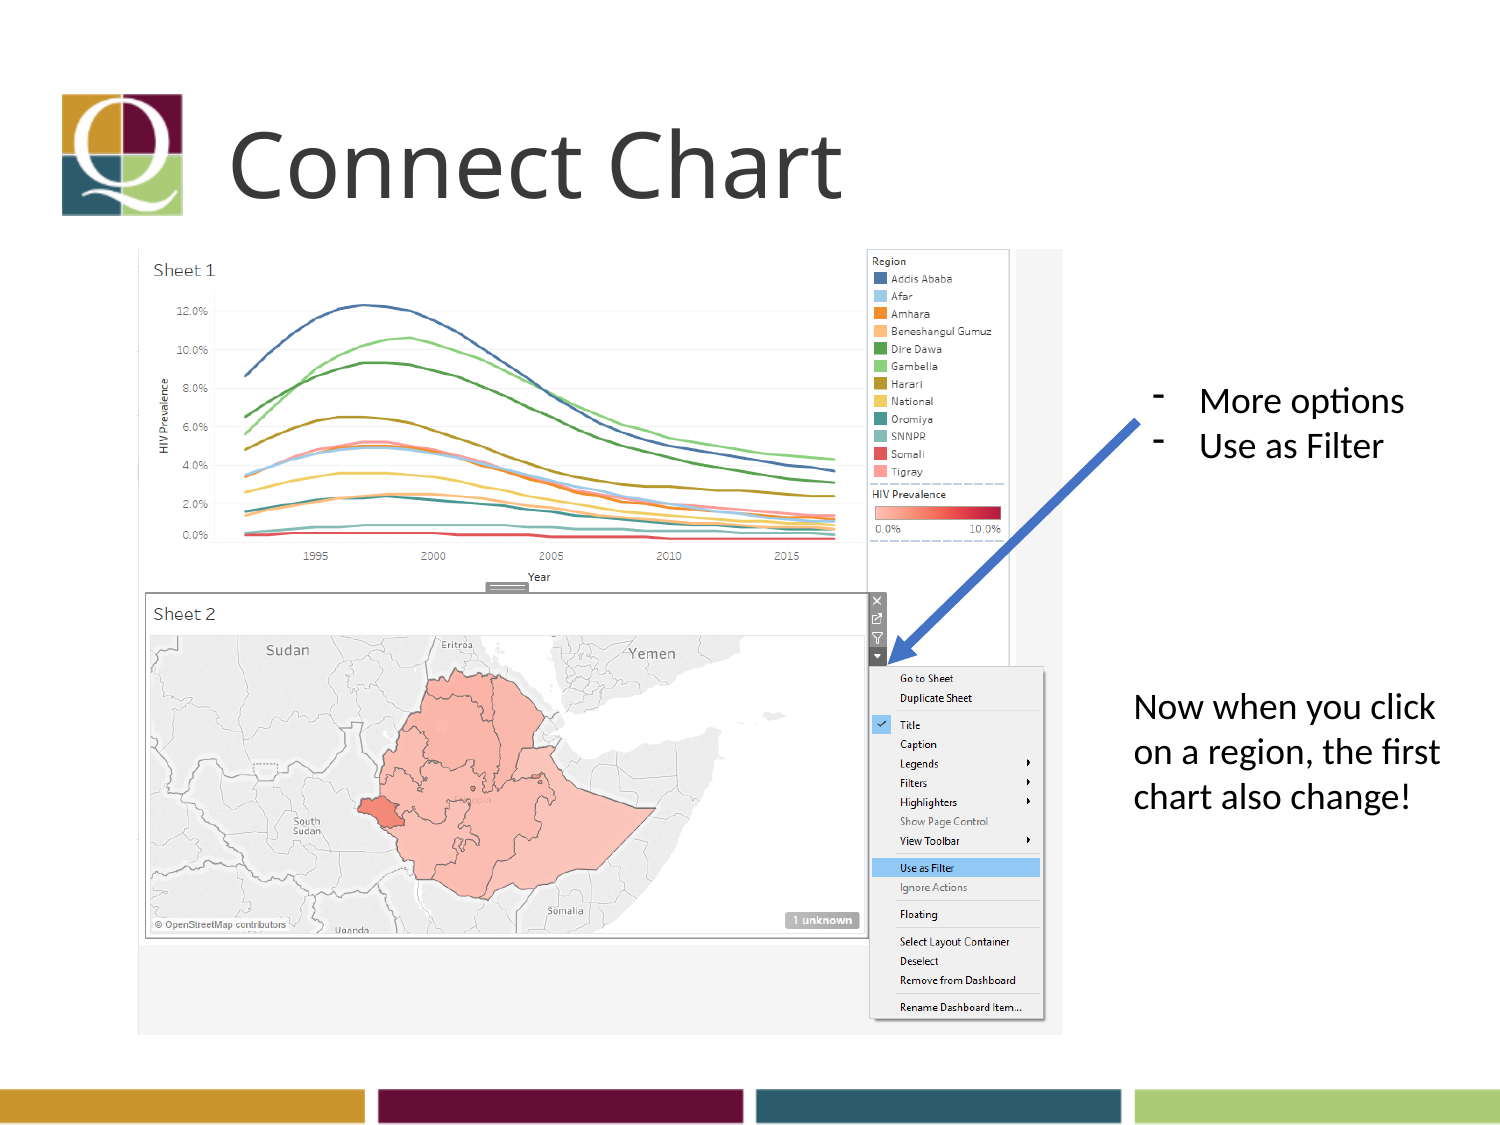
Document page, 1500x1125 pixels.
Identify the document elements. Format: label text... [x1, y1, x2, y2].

picture [0, 1089, 1500, 1125]
text_box Now when you click on a region, the first chart also change! [1118, 674, 1457, 825]
picture [137, 249, 1063, 1035]
picture [62, 94, 189, 216]
title Connect Chart [212, 59, 1397, 278]
text_box More options Use as Filter [1137, 368, 1438, 474]
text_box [887, 421, 1138, 665]
